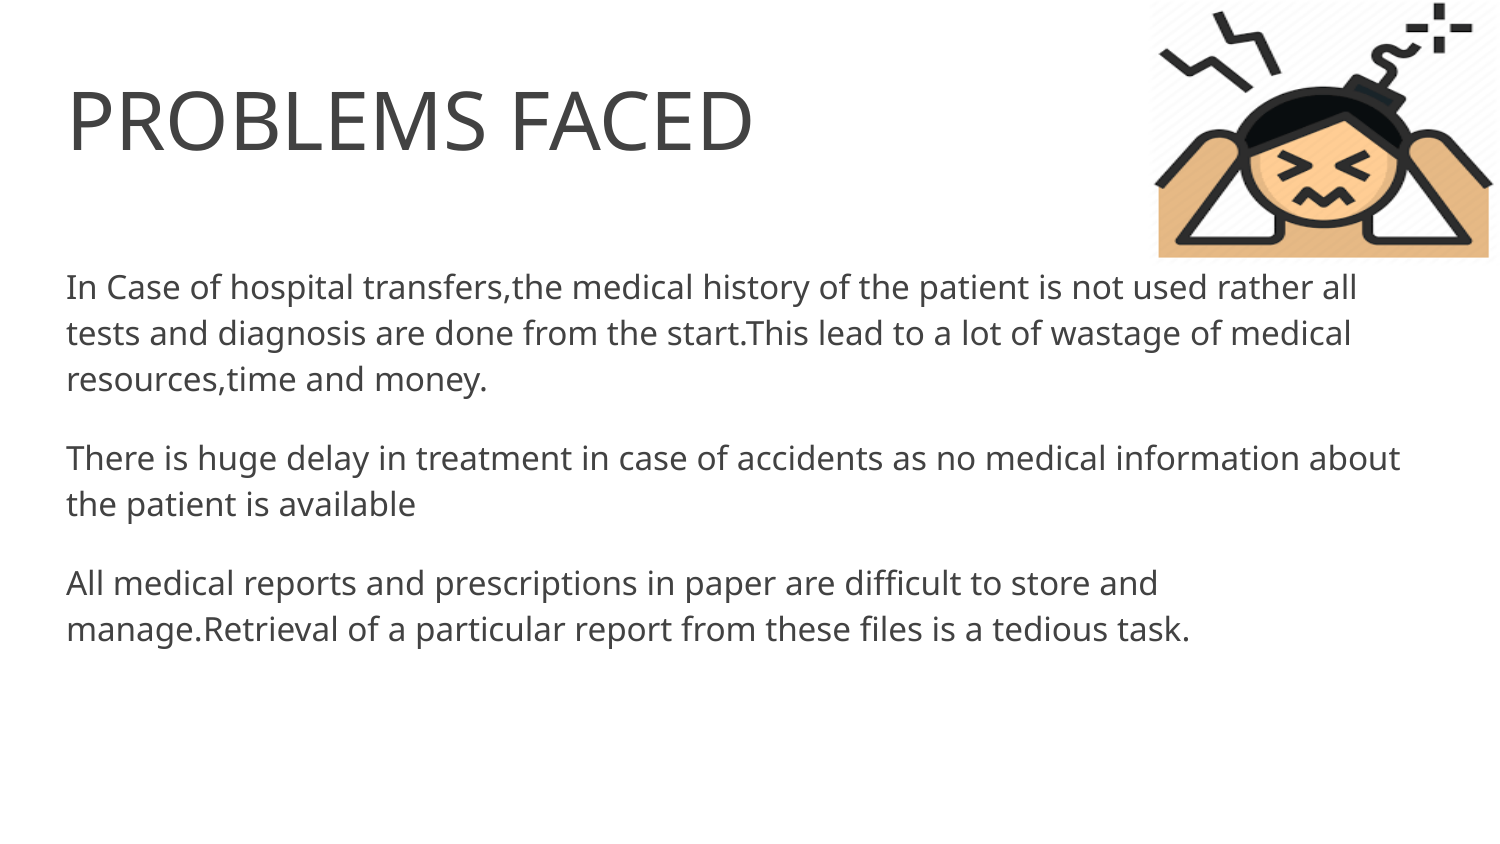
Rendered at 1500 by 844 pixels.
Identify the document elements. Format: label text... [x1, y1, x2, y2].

list In Case of hospital transfers,the medical history of the patient is not used rather all tests and diagnosis are done from the start.This lead to a lot of wastage of medical resources,time and money. There is huge delay in treatment in case of accidents as no medical information about the patient is available All medical reports and prescriptions in paper are difficult to store and manage.Retrieval of a particular report from these files is a tedious task. [51, 245, 1433, 730]
picture [1148, 0, 1500, 266]
title PROBLEMS FACED [51, 61, 1143, 182]
